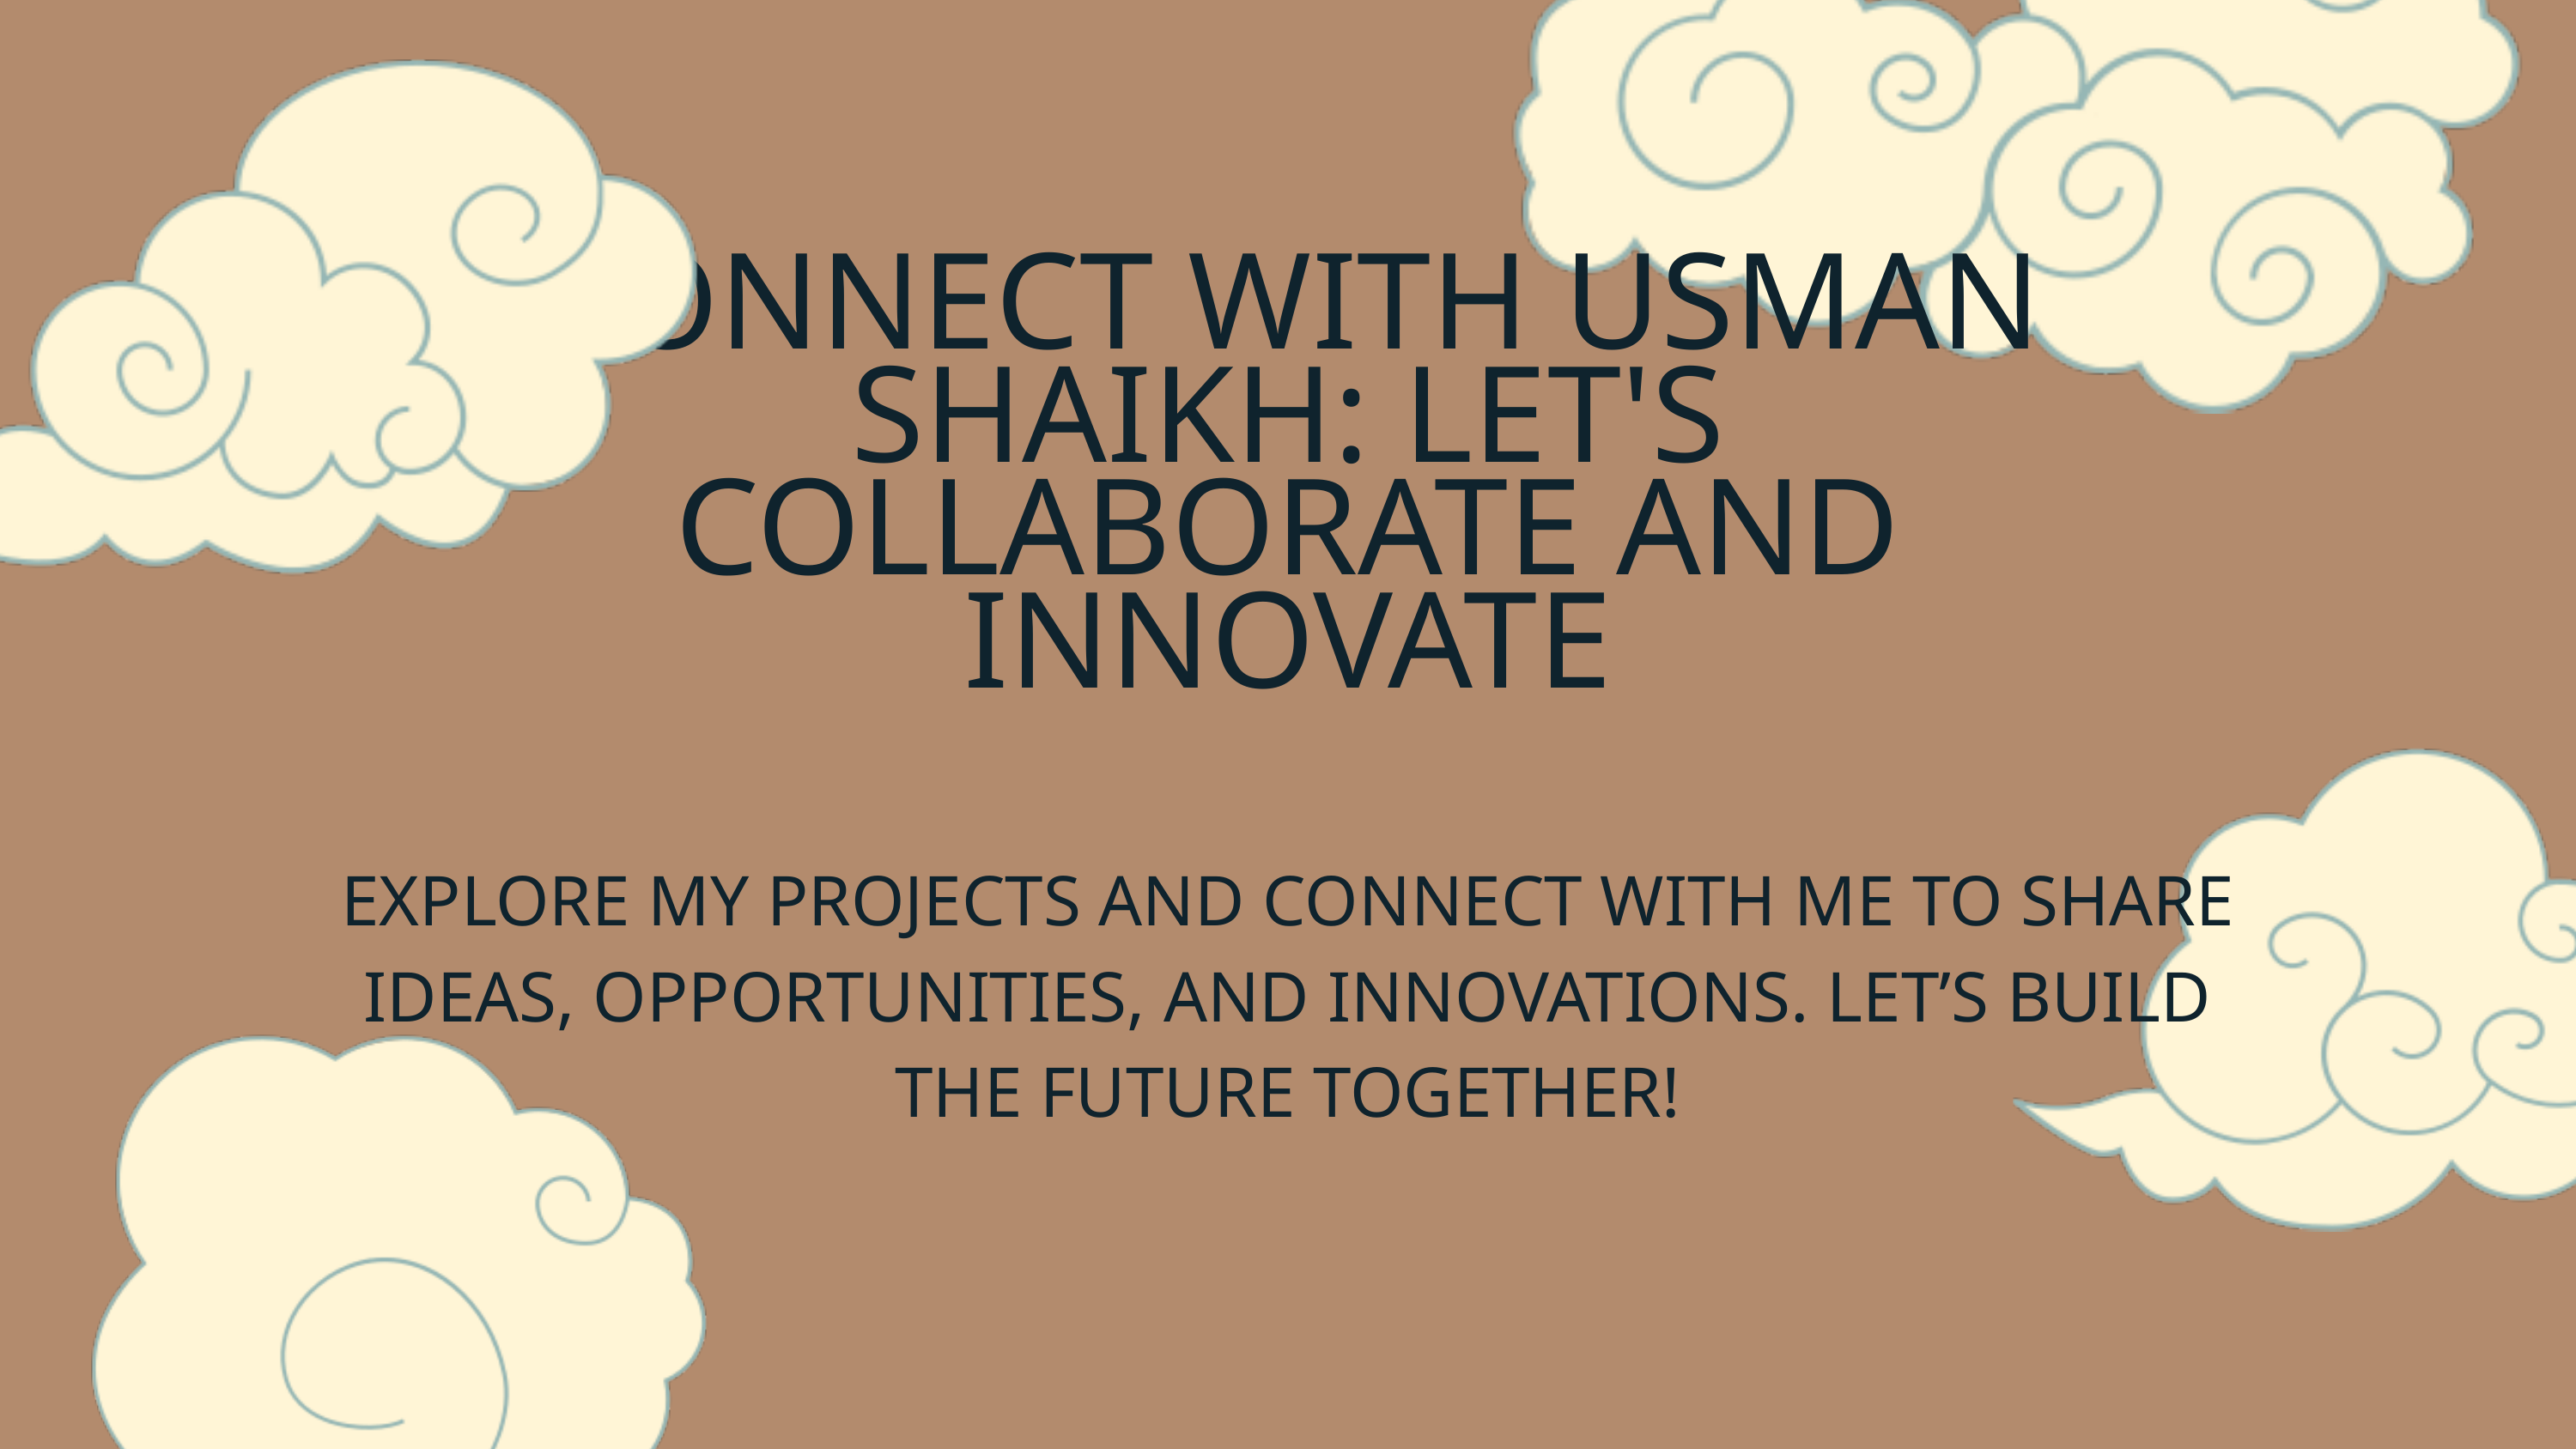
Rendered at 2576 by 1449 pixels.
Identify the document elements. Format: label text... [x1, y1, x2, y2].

text_box [1498, 0, 2529, 414]
text_box EXPLORE MY PROJECTS AND CONNECT WITH ME TO SHARE IDEAS, OPPORTUNITIES, AND INNOVATIONS. LET’S BUILD THE FUTURE TOGETHER! [327, 843, 2249, 1131]
text_box [2013, 748, 2576, 1232]
text_box [0, 990, 738, 1449]
text_box [0, 58, 707, 615]
text_box CONNECT WITH USMAN SHAIKH: LET'S COLLABORATE AND INNOVATE [521, 262, 2055, 715]
